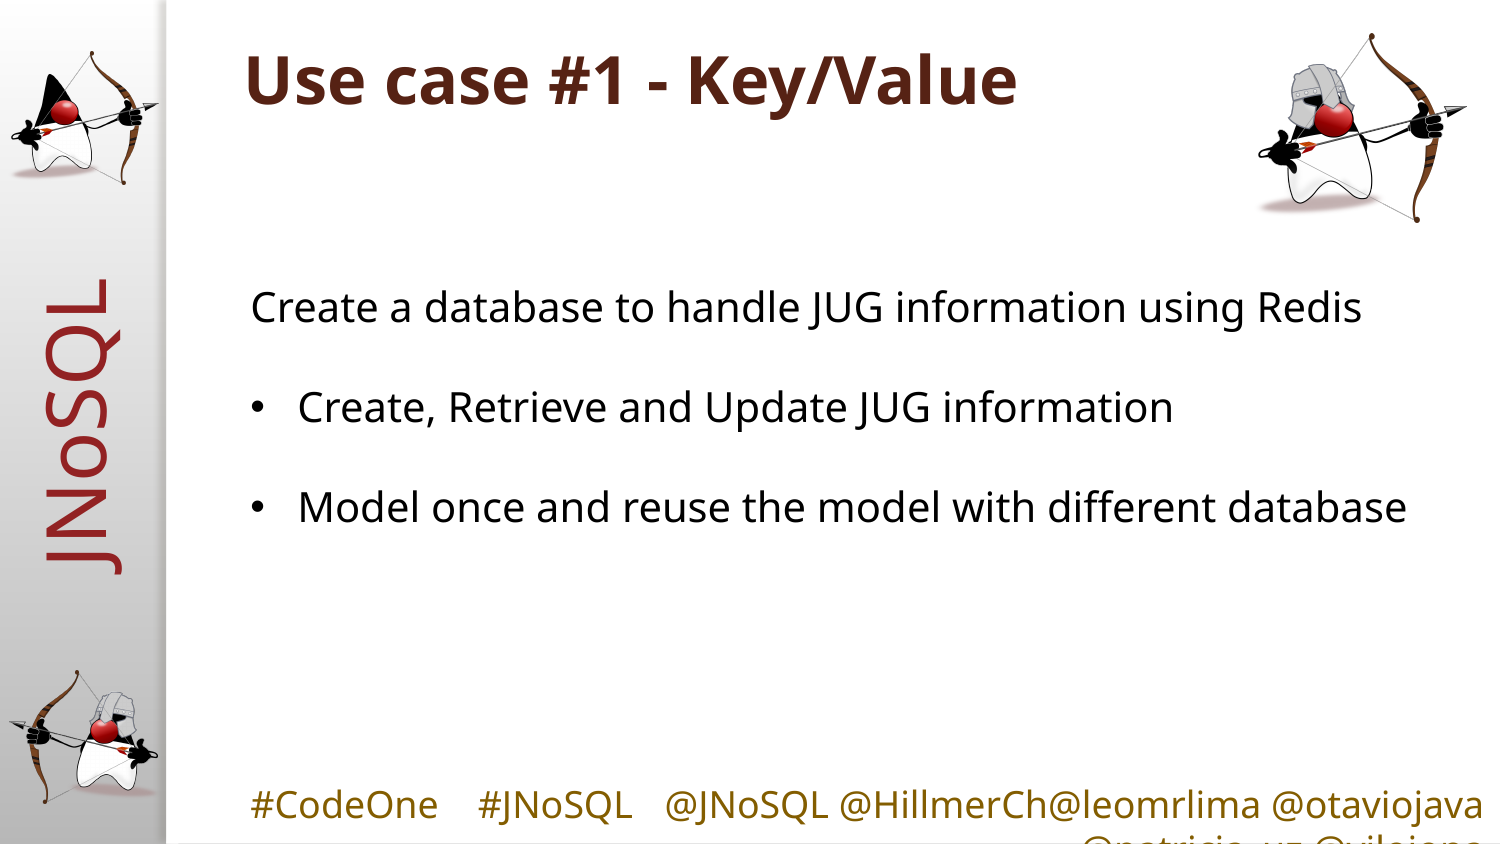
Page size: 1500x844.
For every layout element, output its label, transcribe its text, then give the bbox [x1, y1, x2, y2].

text_box Create a database to handle JUG information using Redis Create, Retrieve and Update JUG information Model once and reuse the model with different database [235, 223, 1438, 706]
picture [6, 51, 159, 185]
picture [1250, 33, 1468, 223]
picture [9, 670, 163, 804]
title Use case #1 - Key/Value [235, 33, 1249, 175]
